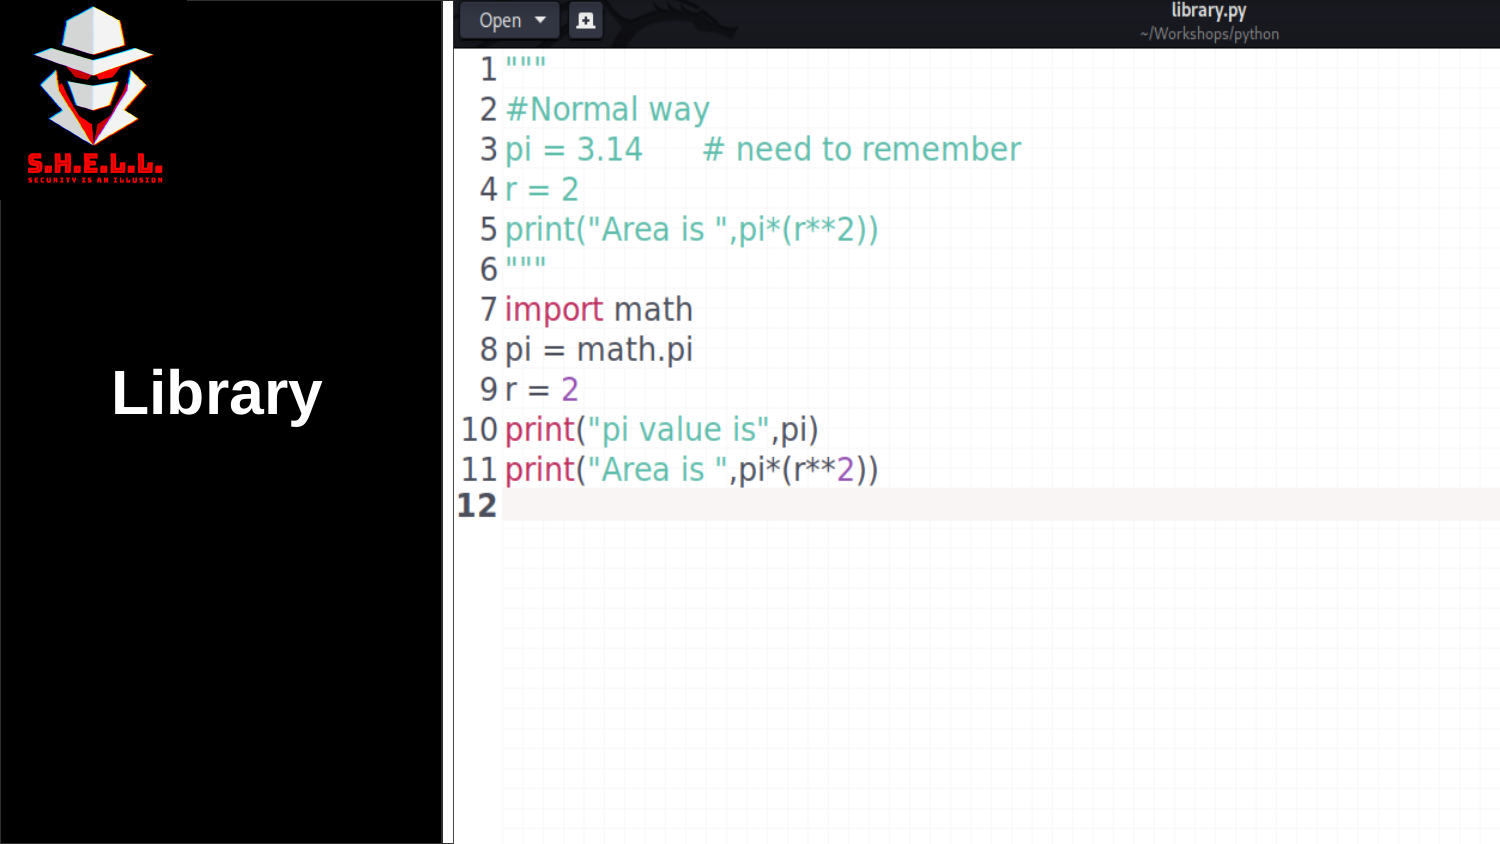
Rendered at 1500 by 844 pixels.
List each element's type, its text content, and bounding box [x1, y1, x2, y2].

text_box [442, 0, 451, 844]
text_box [0, 0, 442, 844]
picture [0, 0, 187, 200]
picture [453, 0, 1500, 844]
text_box Library [96, 336, 433, 442]
